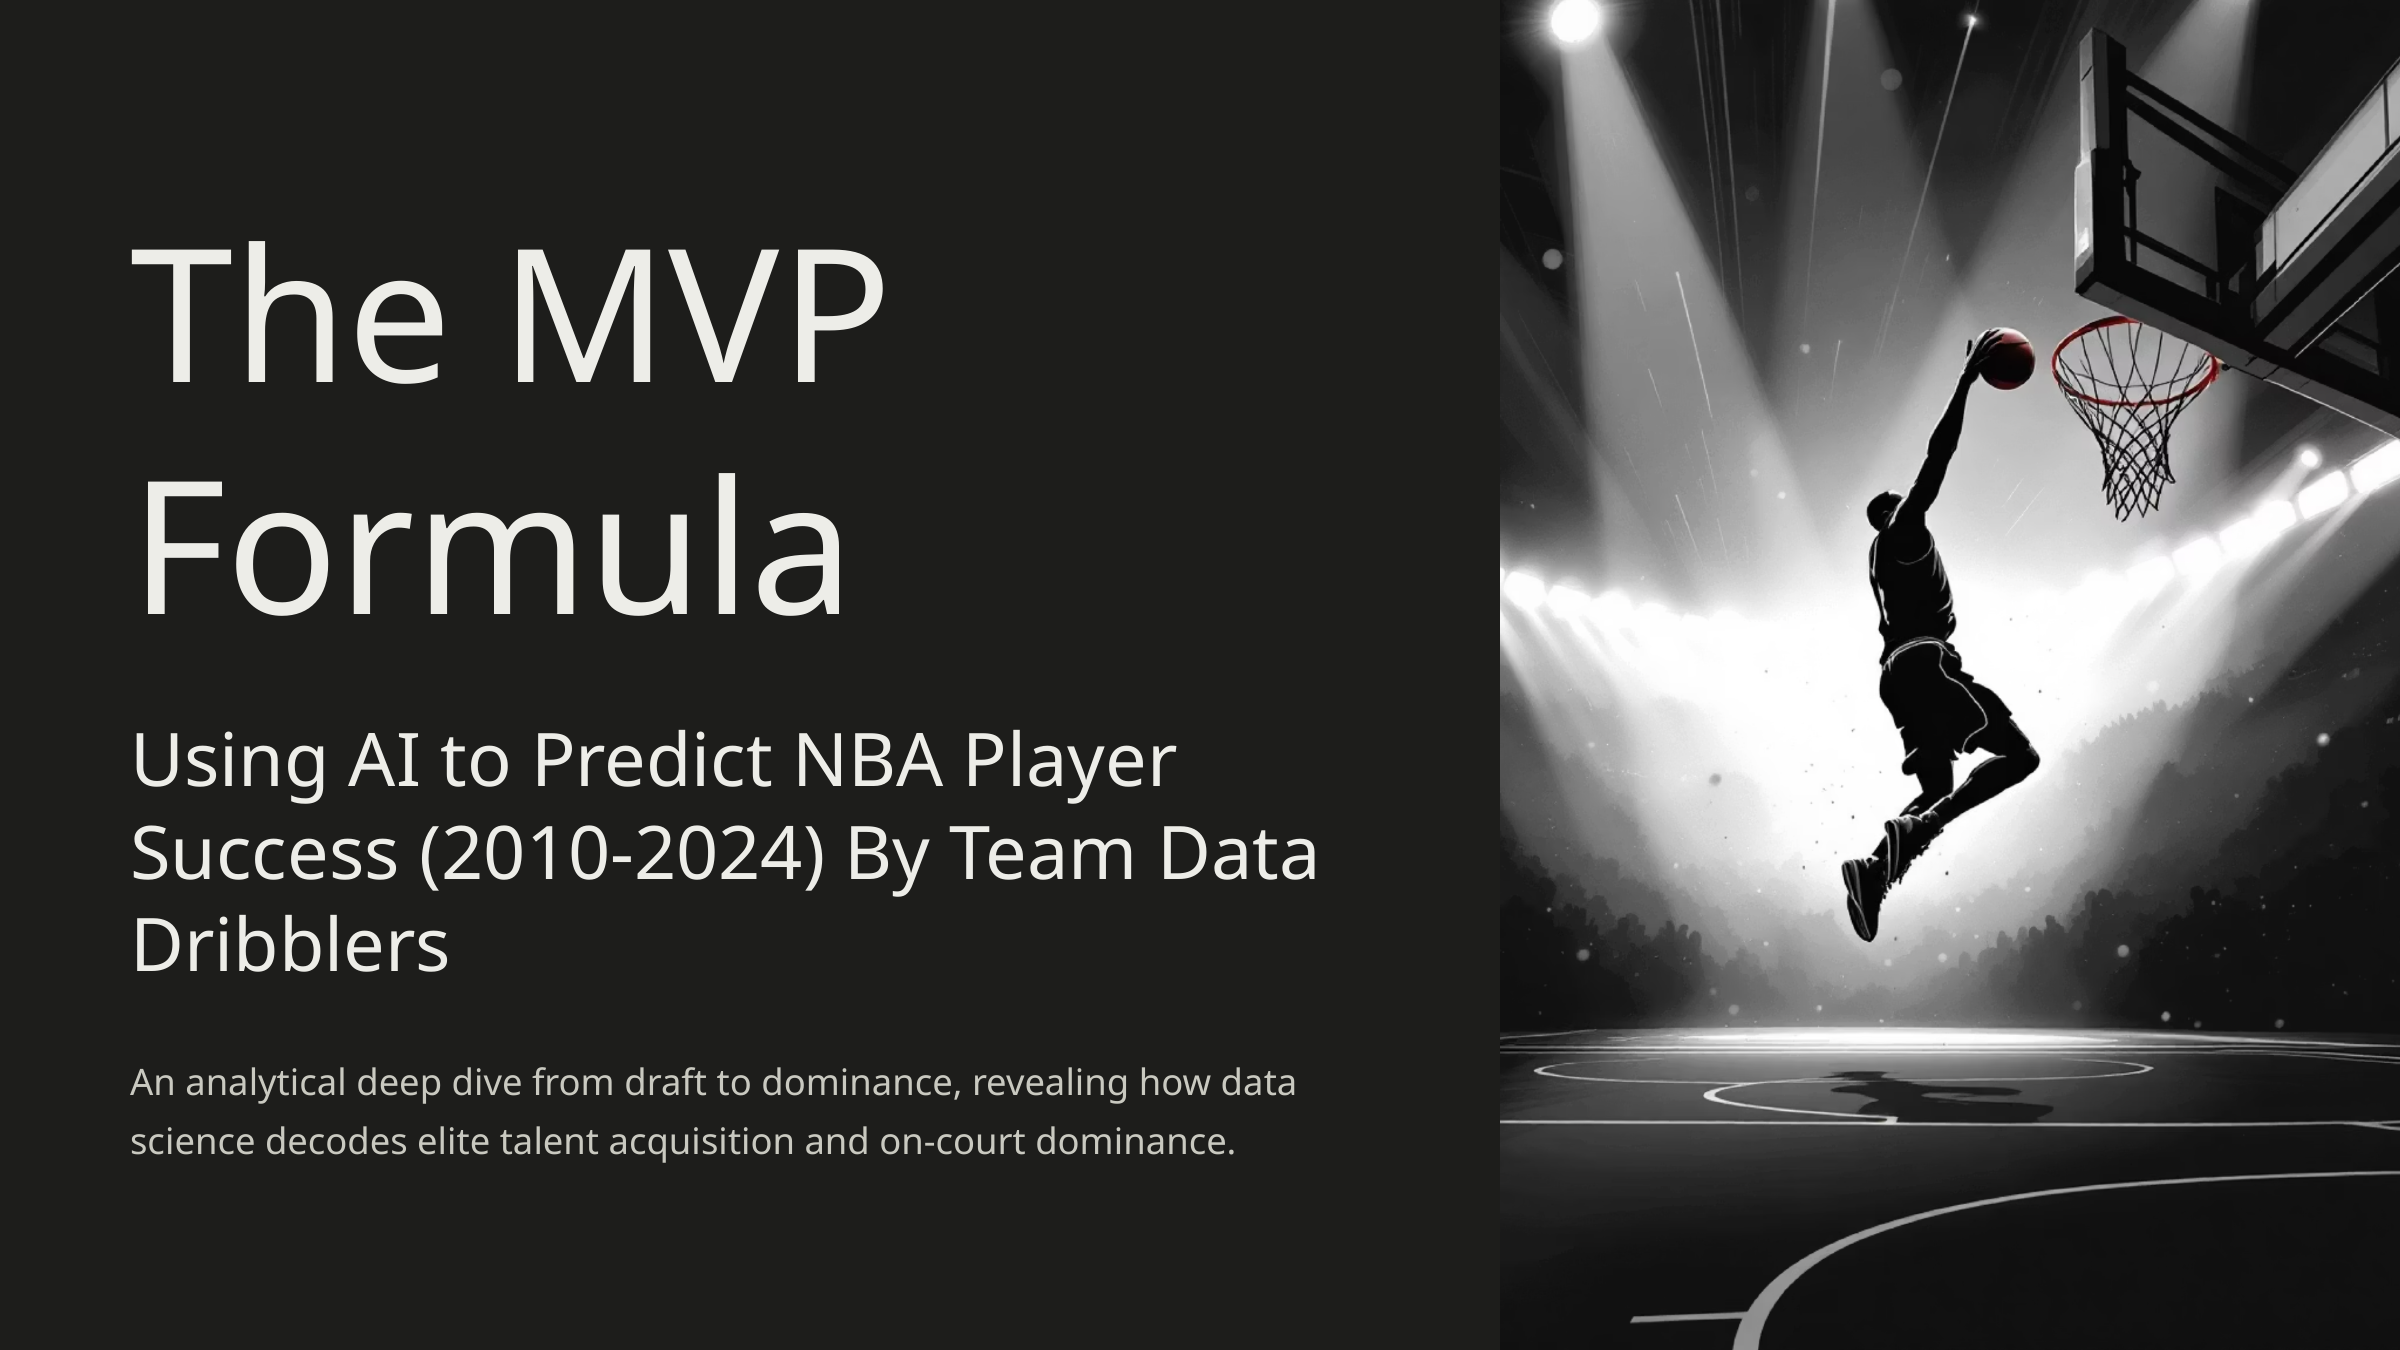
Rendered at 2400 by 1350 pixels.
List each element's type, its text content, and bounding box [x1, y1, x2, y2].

text_box The MVP Formula [130, 187, 1370, 653]
text_box An analytical deep dive from draft to dominance, revealing how data science decodes elite talent acquisition and on-court dominance. [130, 1043, 1370, 1163]
text_box Using AI to Predict NBA Player Success (2010-2024) By Team Data Dribblers [130, 708, 1370, 988]
picture [1499, 0, 2400, 1350]
